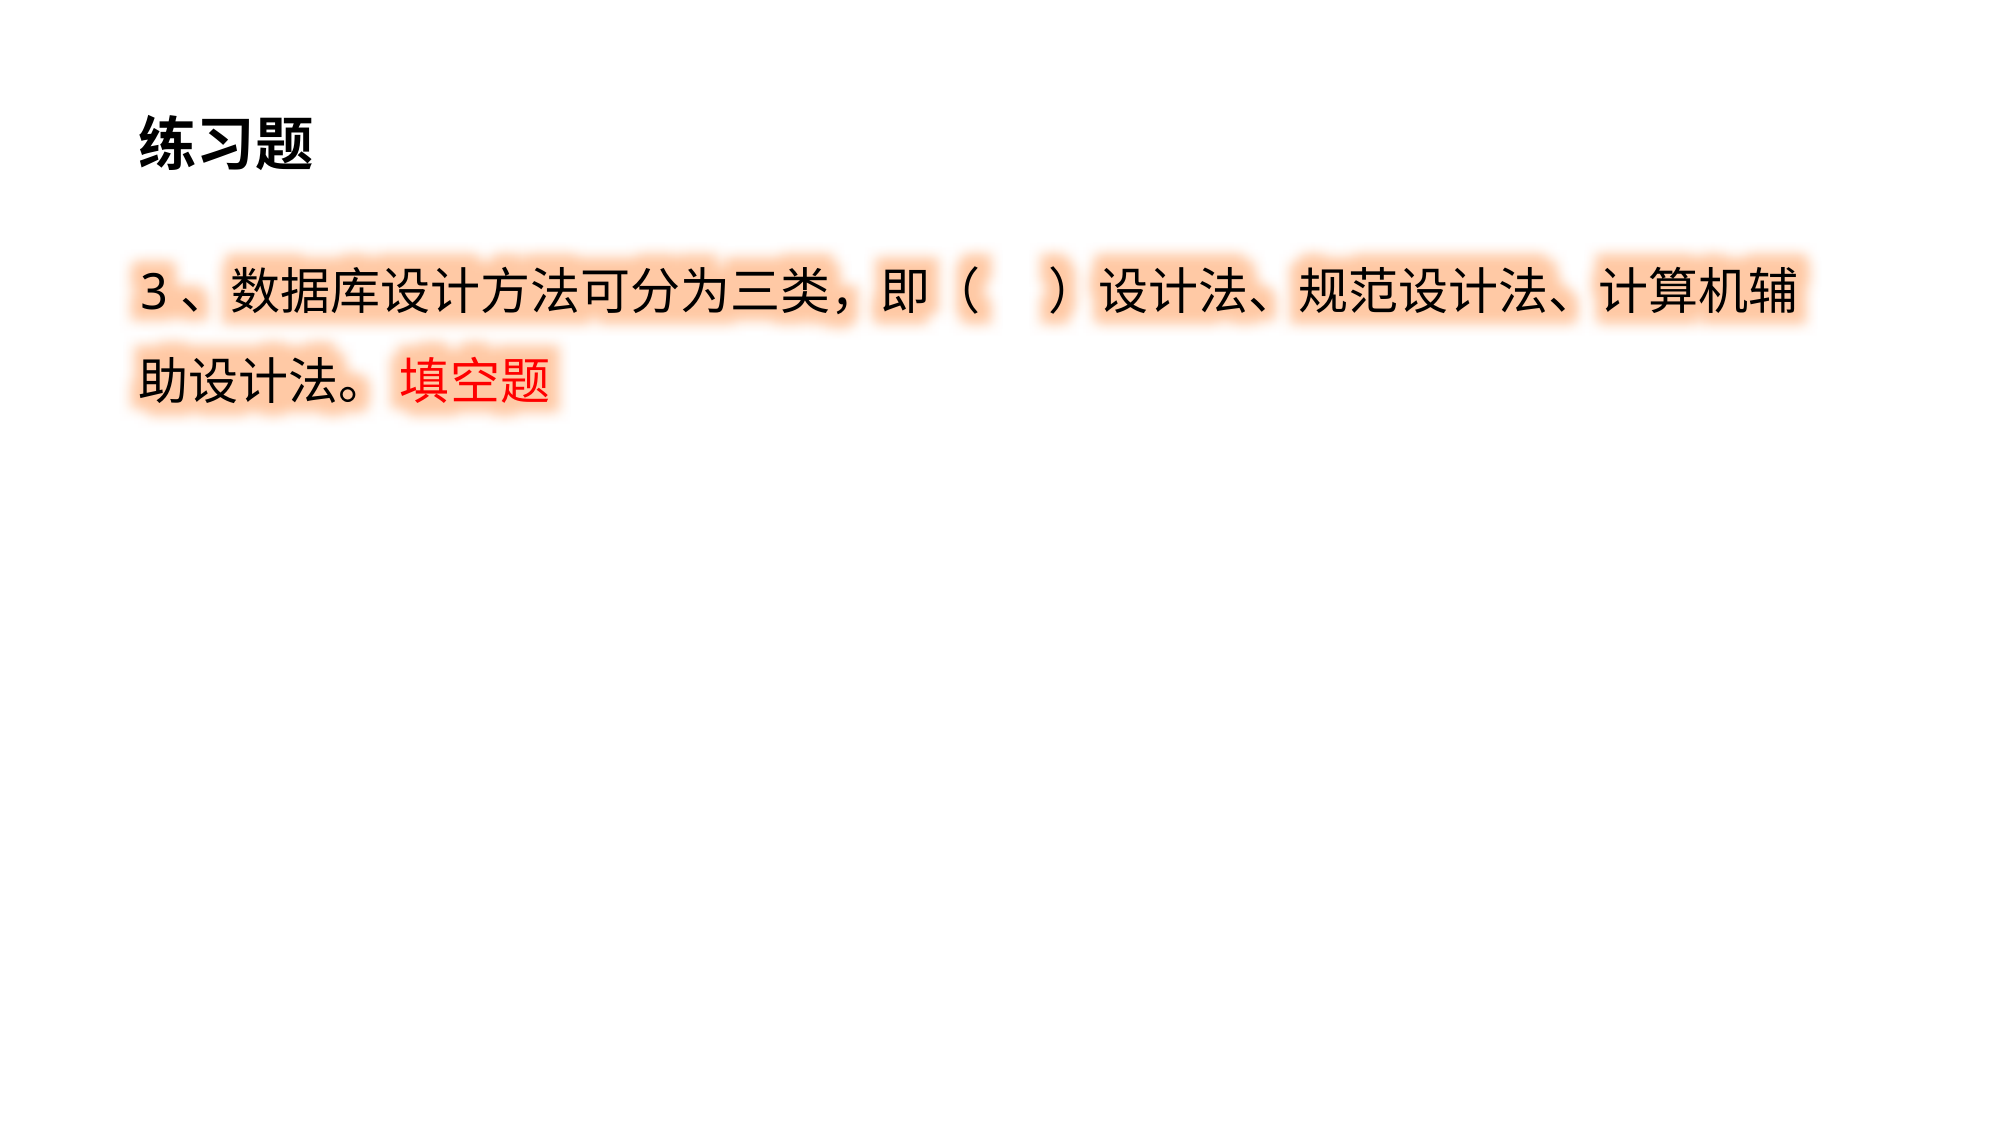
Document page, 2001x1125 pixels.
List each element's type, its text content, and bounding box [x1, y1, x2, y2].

text_box 练习题 [120, 97, 1568, 187]
text_box 3、数据库设计方法可分为三类，即（ ）设计法、规范设计法、计算机辅助设计法。 填空题 [120, 219, 1839, 1047]
table_cell 男 [113, 212, 1847, 1055]
text_box 关系数据库的规范化理论 [117, 216, 1843, 1051]
